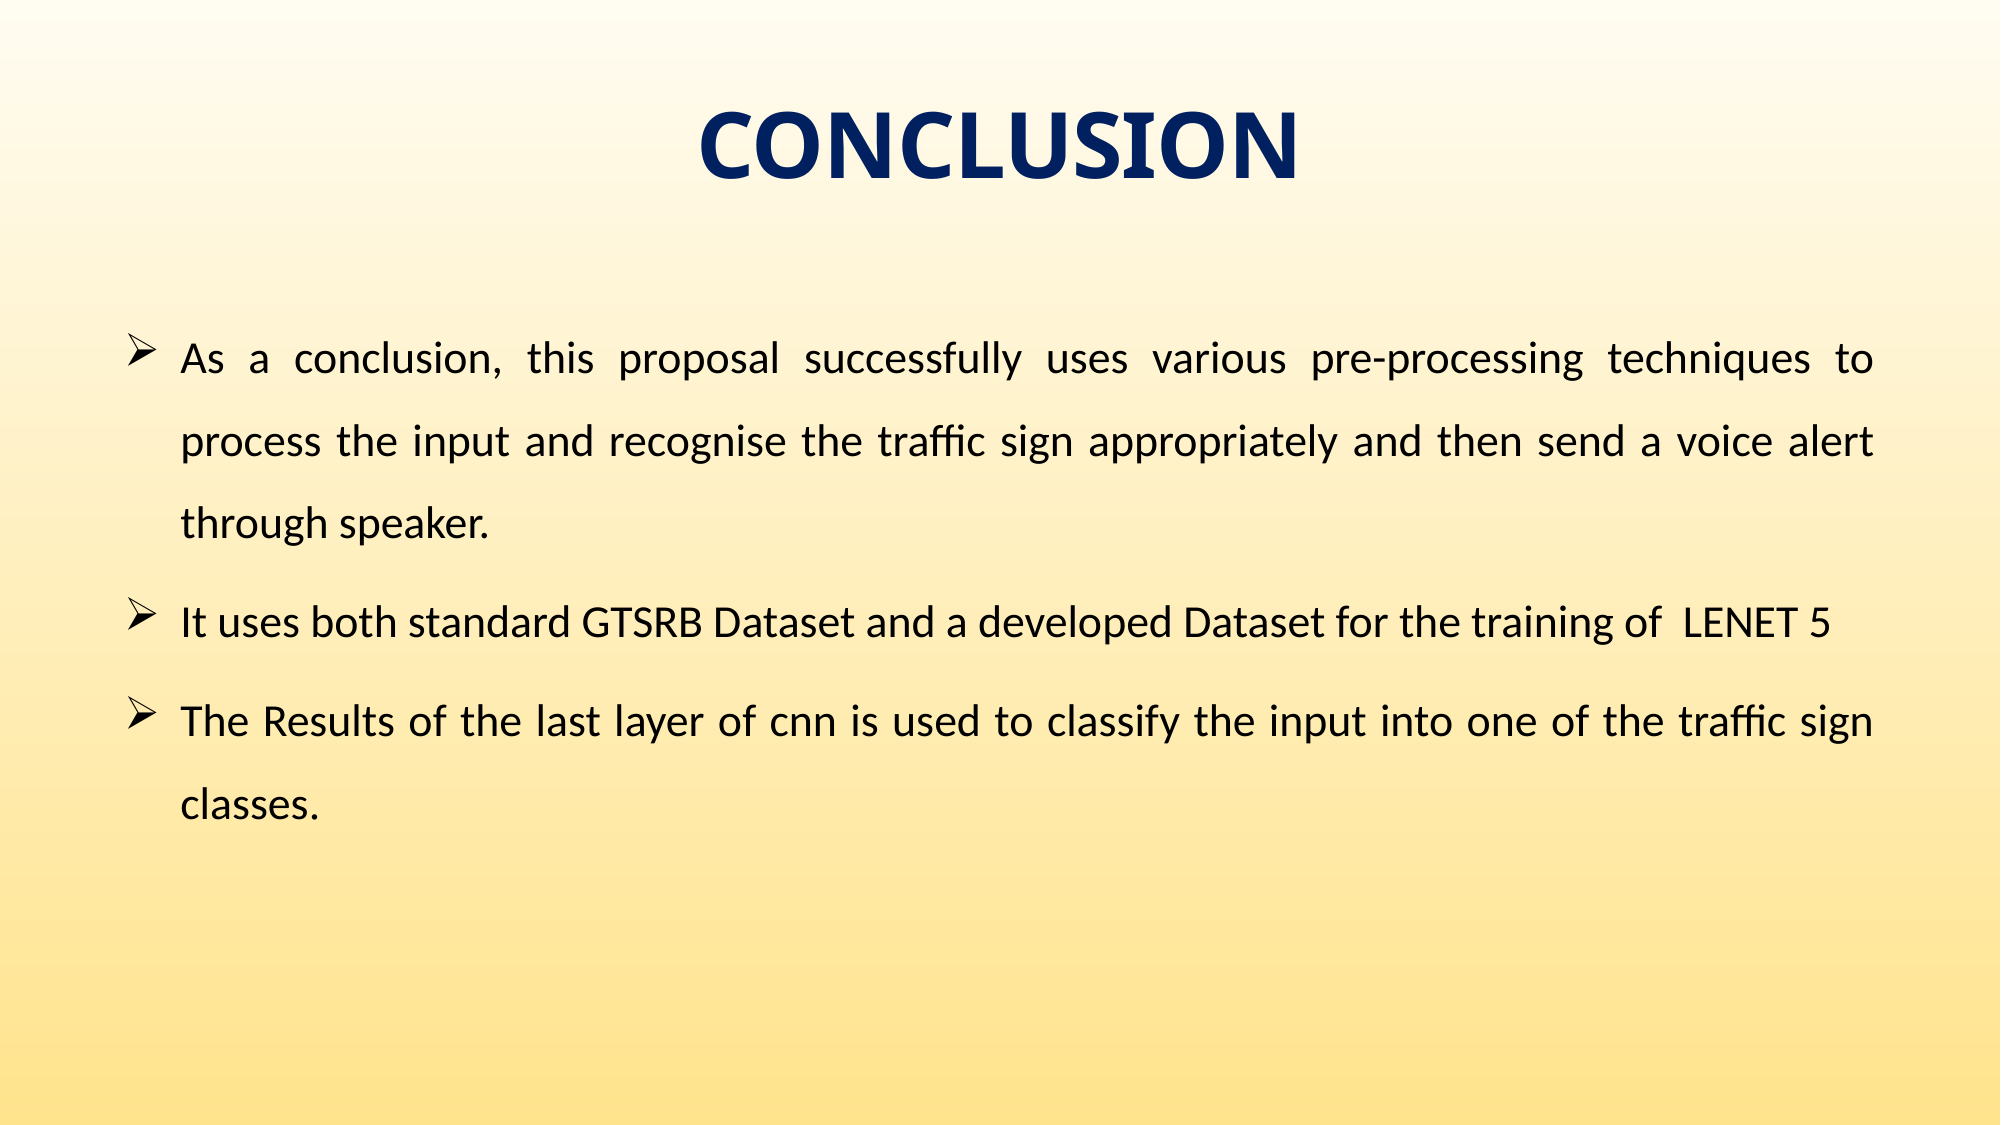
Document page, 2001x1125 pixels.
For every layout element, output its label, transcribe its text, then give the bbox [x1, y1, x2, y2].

text_box CONCLUSION [500, 79, 1500, 204]
text_box As a conclusion, this proposal successfully uses various pre-processing techniques to process the input and recognise the traffic sign appropriately and then send a voice alert through speaker. It uses both standard GTSRB Dataset and a developed Dataset for the training of LENET 5 The Results of the last layer of cnn is used to classify the input into one of the traffic sign classes. [109, 293, 1891, 836]
